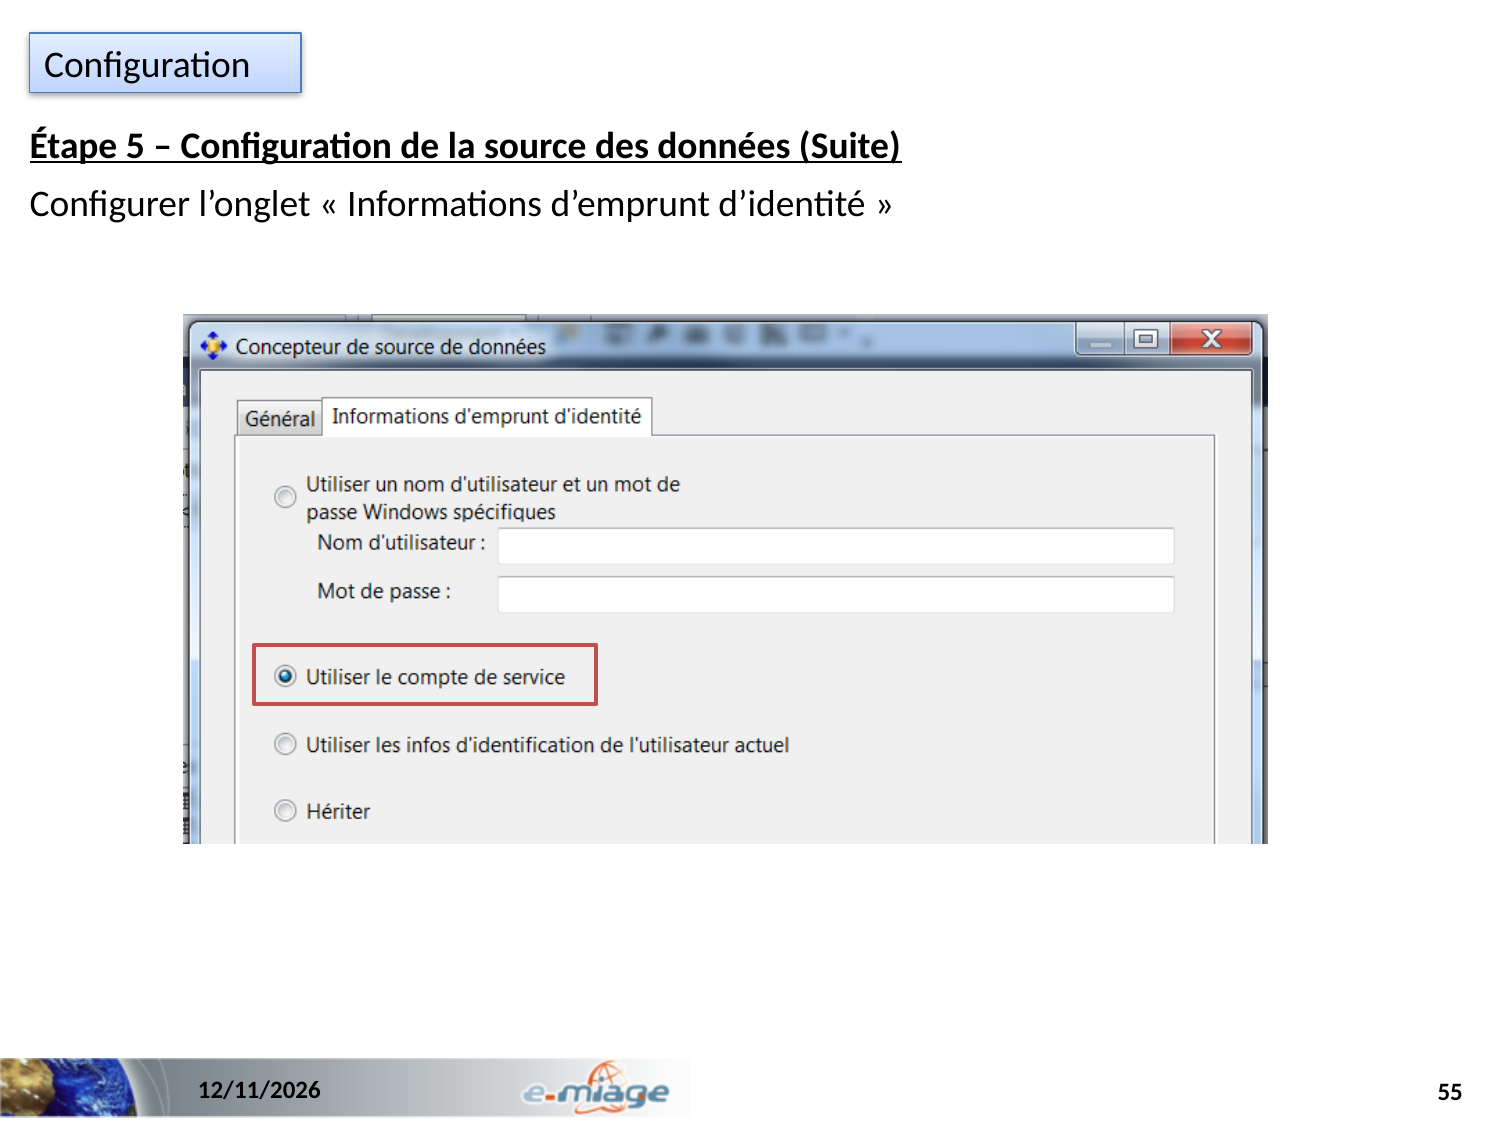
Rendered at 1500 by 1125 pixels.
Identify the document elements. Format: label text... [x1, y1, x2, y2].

text_box Étape 5 – Configuration de la source des données (Suite) Configurer l’onglet « Informations d’emprunt d’identité » [14, 113, 1471, 231]
picture [182, 314, 1268, 844]
picture [0, 1058, 691, 1118]
text_box Configuration [29, 32, 302, 93]
